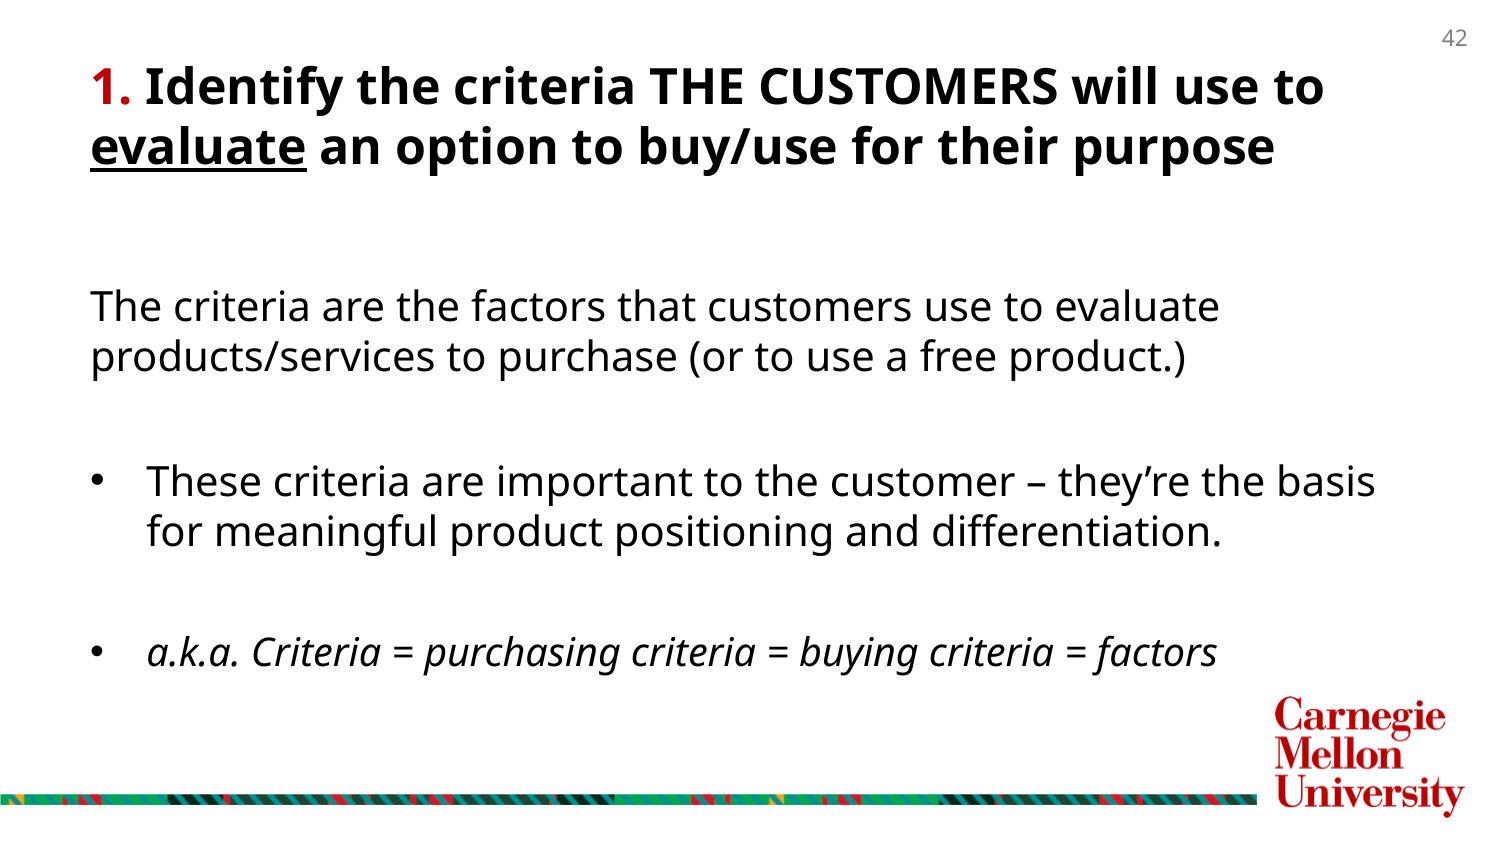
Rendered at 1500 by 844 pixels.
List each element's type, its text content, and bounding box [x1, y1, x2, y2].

picture [1, 795, 1256, 805]
title 1. Identify the criteria THE CUSTOMERS will use to evaluate an option to buy/use for their purpose [75, 46, 1425, 185]
list The criteria are the factors that customers use to evaluate products/services to purchase (or to use a free product.) These criteria are important to the customer – they’re the basis for meaningful product positioning and differentiation. a.k.a. Criteria = purchasing criteria = buying criteria = factors [75, 271, 1438, 760]
picture [1275, 696, 1465, 818]
